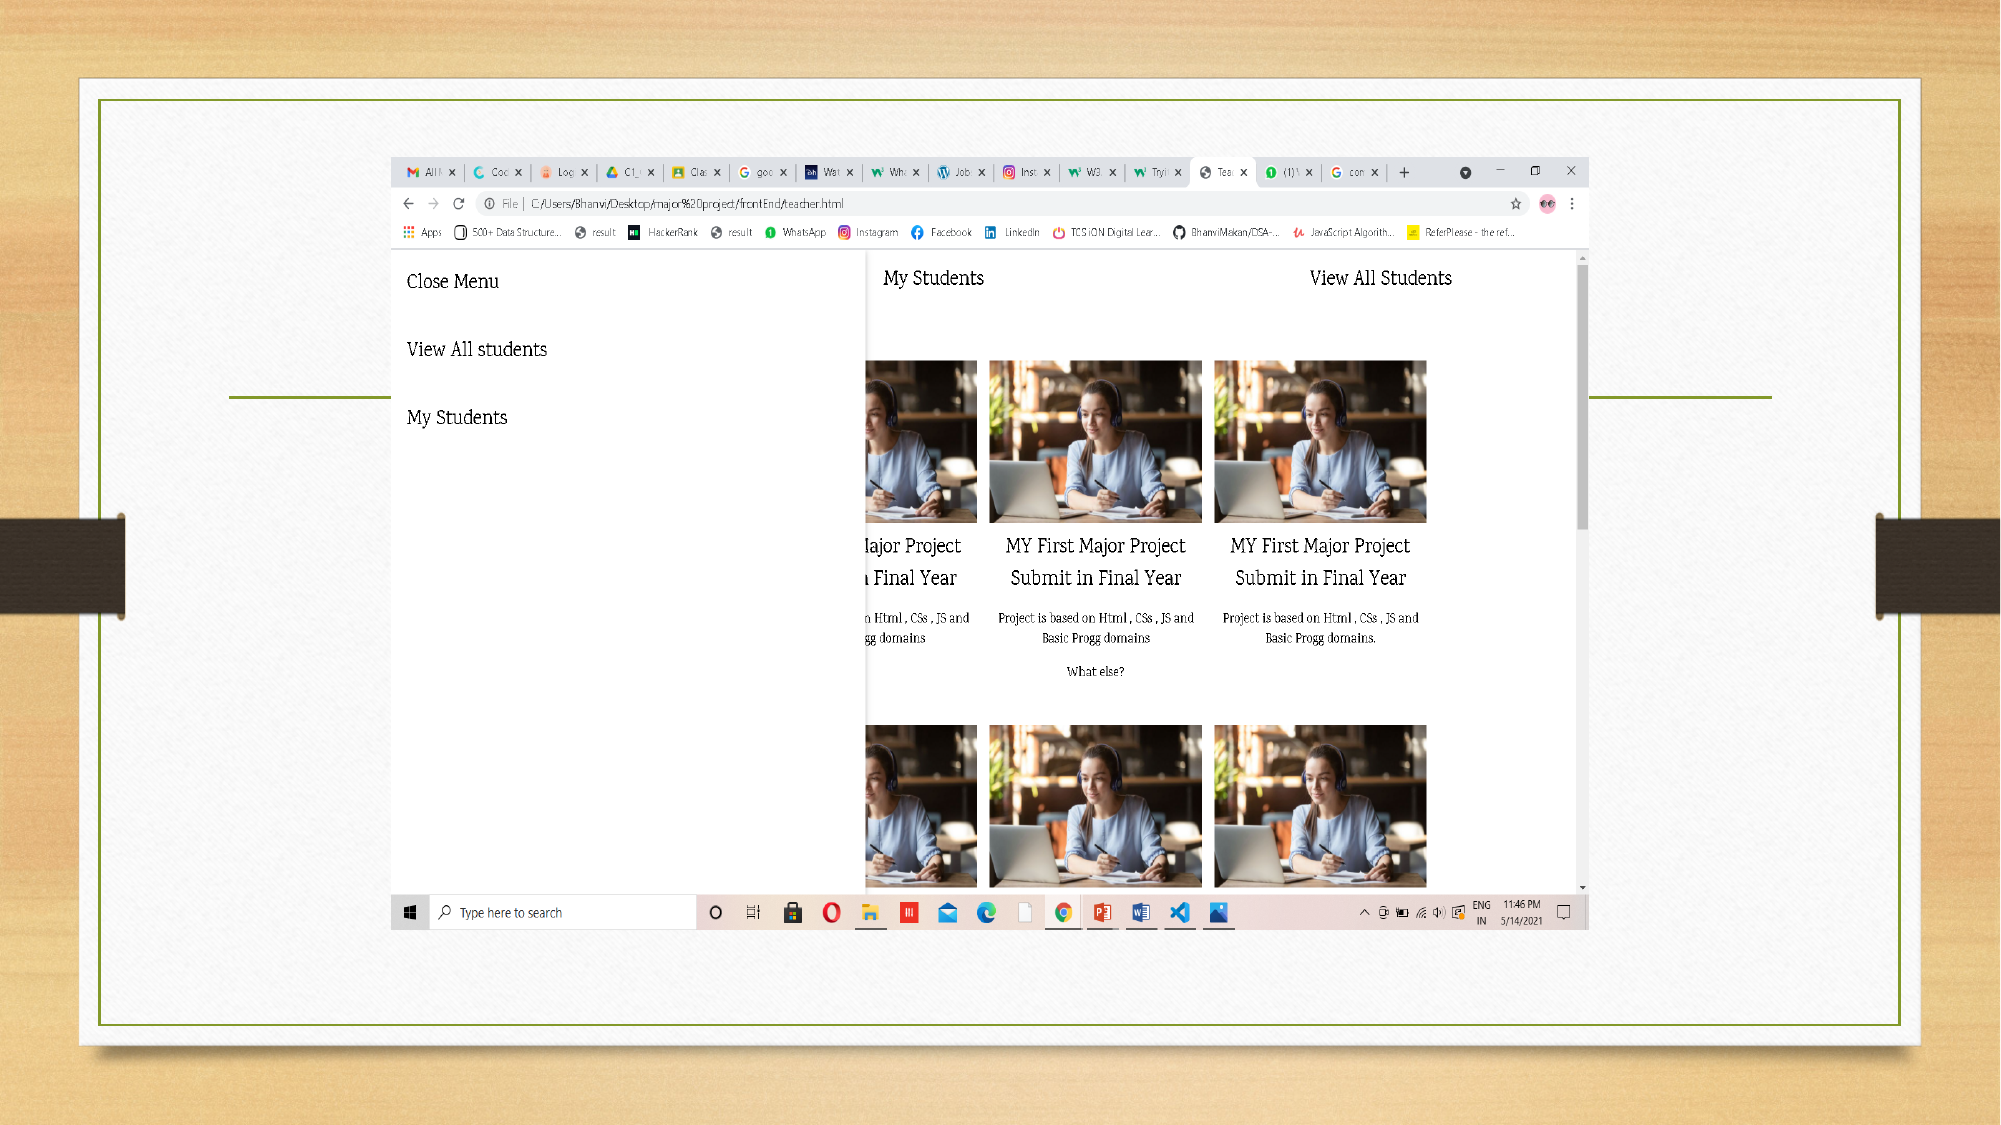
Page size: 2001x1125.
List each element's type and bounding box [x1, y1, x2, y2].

picture [0, 0, 2001, 1125]
list [391, 157, 1589, 930]
